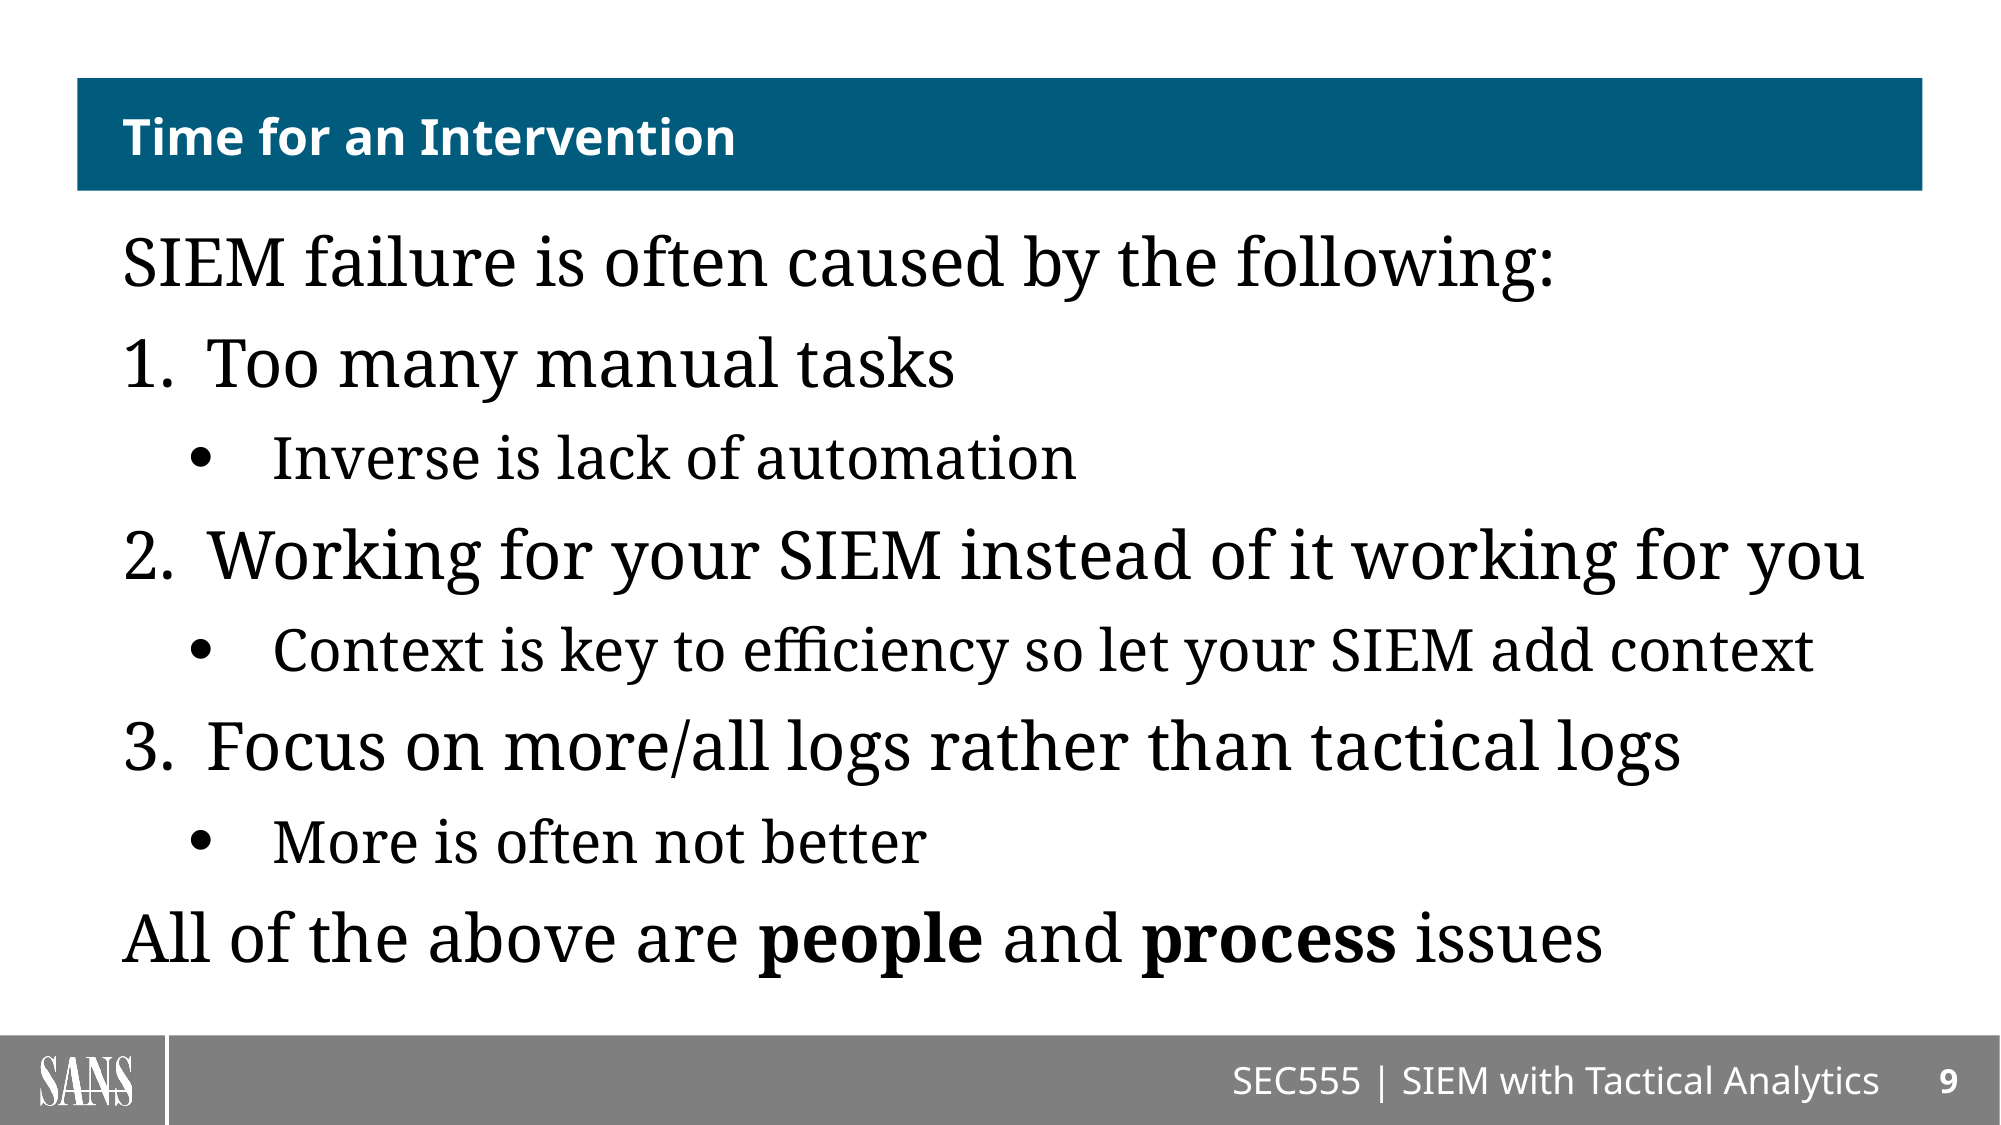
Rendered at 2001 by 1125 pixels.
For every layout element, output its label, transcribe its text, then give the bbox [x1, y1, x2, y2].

list SIEM failure is often caused by the following: Too many manual tasks Inverse is lack of automation Working for your SIEM instead of it working for you Context is key to efficiency so let your SIEM add context Focus on more/all logs rather than tactical logs More is often not better All of the above are people and process issues [107, 212, 1893, 1013]
title Time for an Intervention [107, 78, 1893, 191]
